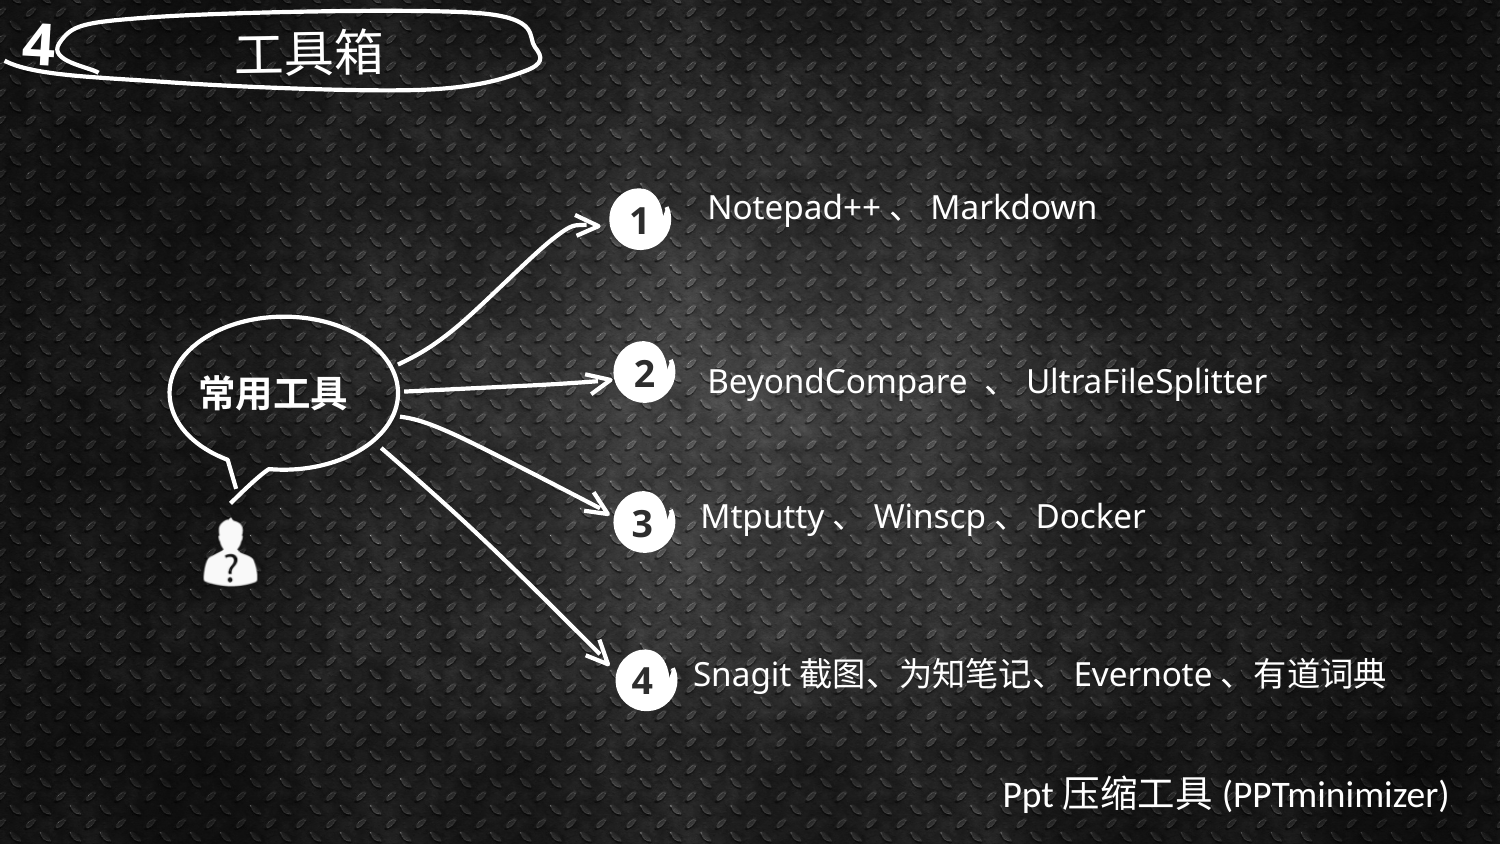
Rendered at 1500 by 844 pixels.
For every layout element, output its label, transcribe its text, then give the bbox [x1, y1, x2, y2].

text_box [614, 342, 676, 404]
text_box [430, 369, 607, 392]
text_box Snagit截图、为知笔记、Evernote、有道词典 [678, 625, 1447, 701]
text_box BeyondCompare 、UltraFileSplitter [692, 332, 1430, 408]
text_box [611, 492, 674, 554]
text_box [380, 447, 612, 662]
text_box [121, 316, 426, 504]
text_box Notepad++、Markdown [692, 158, 1479, 234]
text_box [430, 416, 609, 446]
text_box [609, 189, 671, 251]
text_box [611, 649, 676, 711]
picture [0, 0, 1500, 844]
text_box Ppt压缩工具(PPTminimizer) [987, 762, 1465, 823]
text_box Mtputty、Winscp、Docker [685, 468, 1379, 543]
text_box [5, 1, 541, 100]
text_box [397, 211, 595, 365]
